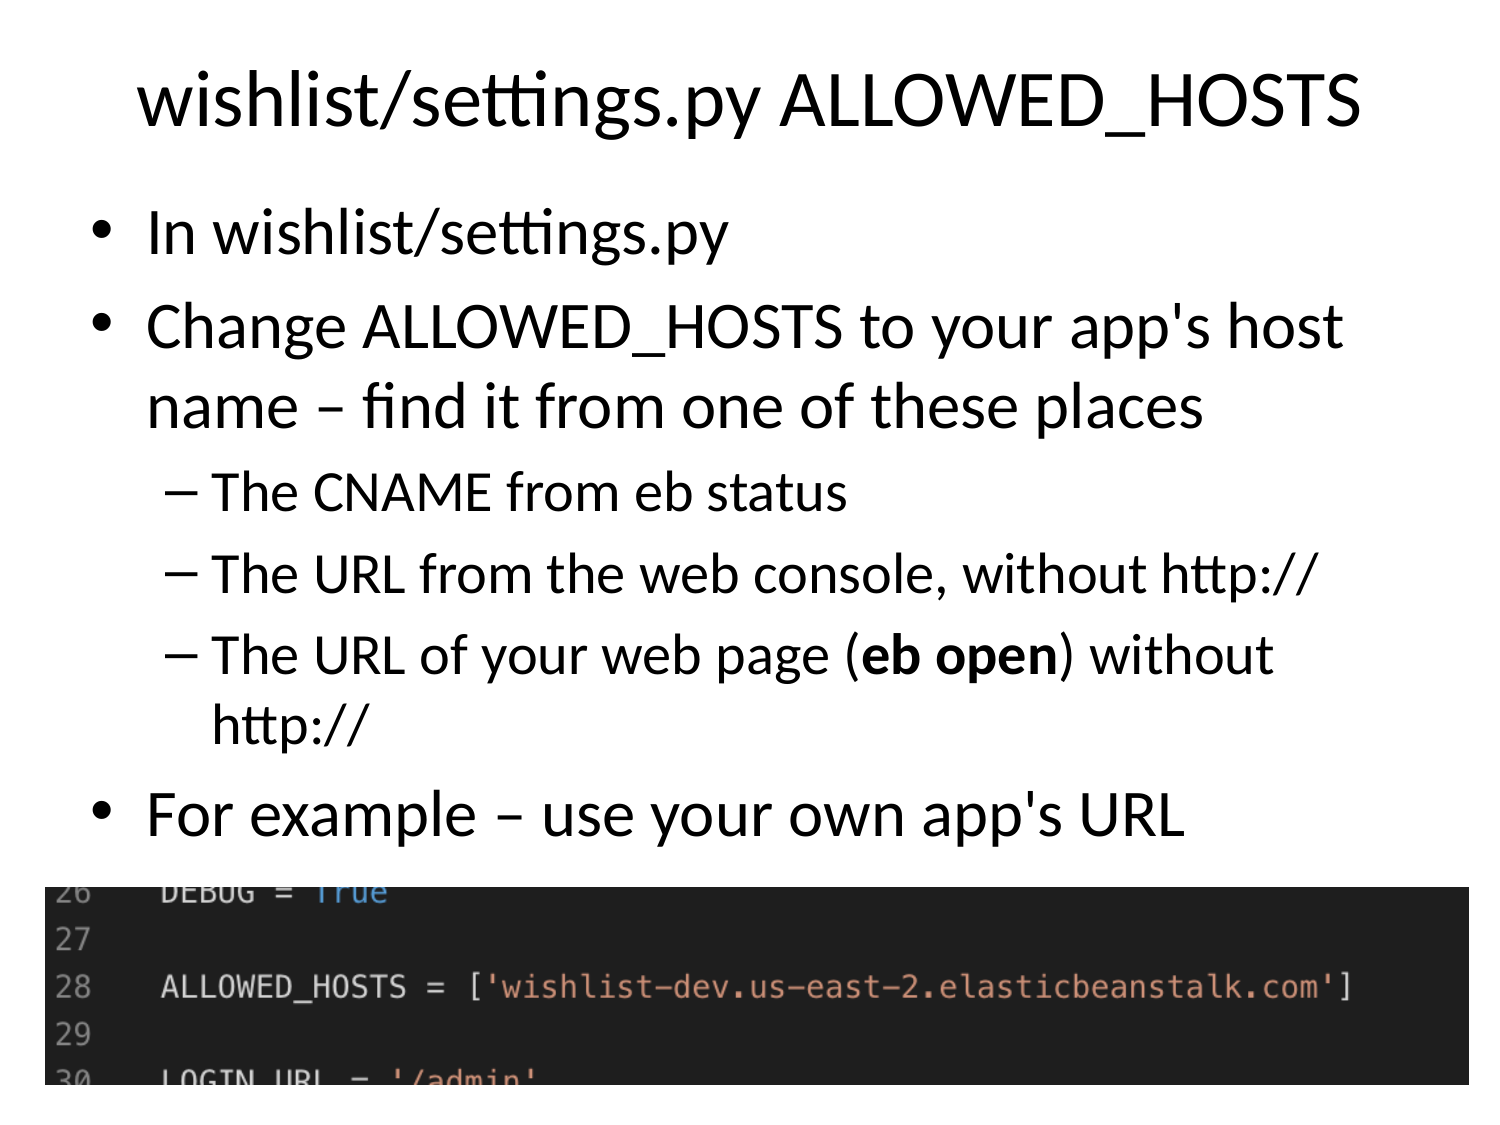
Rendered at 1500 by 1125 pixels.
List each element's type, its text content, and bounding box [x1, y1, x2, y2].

title wishlist/settings.py ALLOWED_HOSTS [75, 0, 1425, 180]
picture [44, 887, 1470, 1085]
list In wishlist/settings.py Change ALLOWED_HOSTS to your app's host name – find it from one of these places The CNAME from eb status The URL from the web console, without http:// The URL of your web page (eb open) without http:// For example – use your own app's URL [75, 180, 1425, 885]
